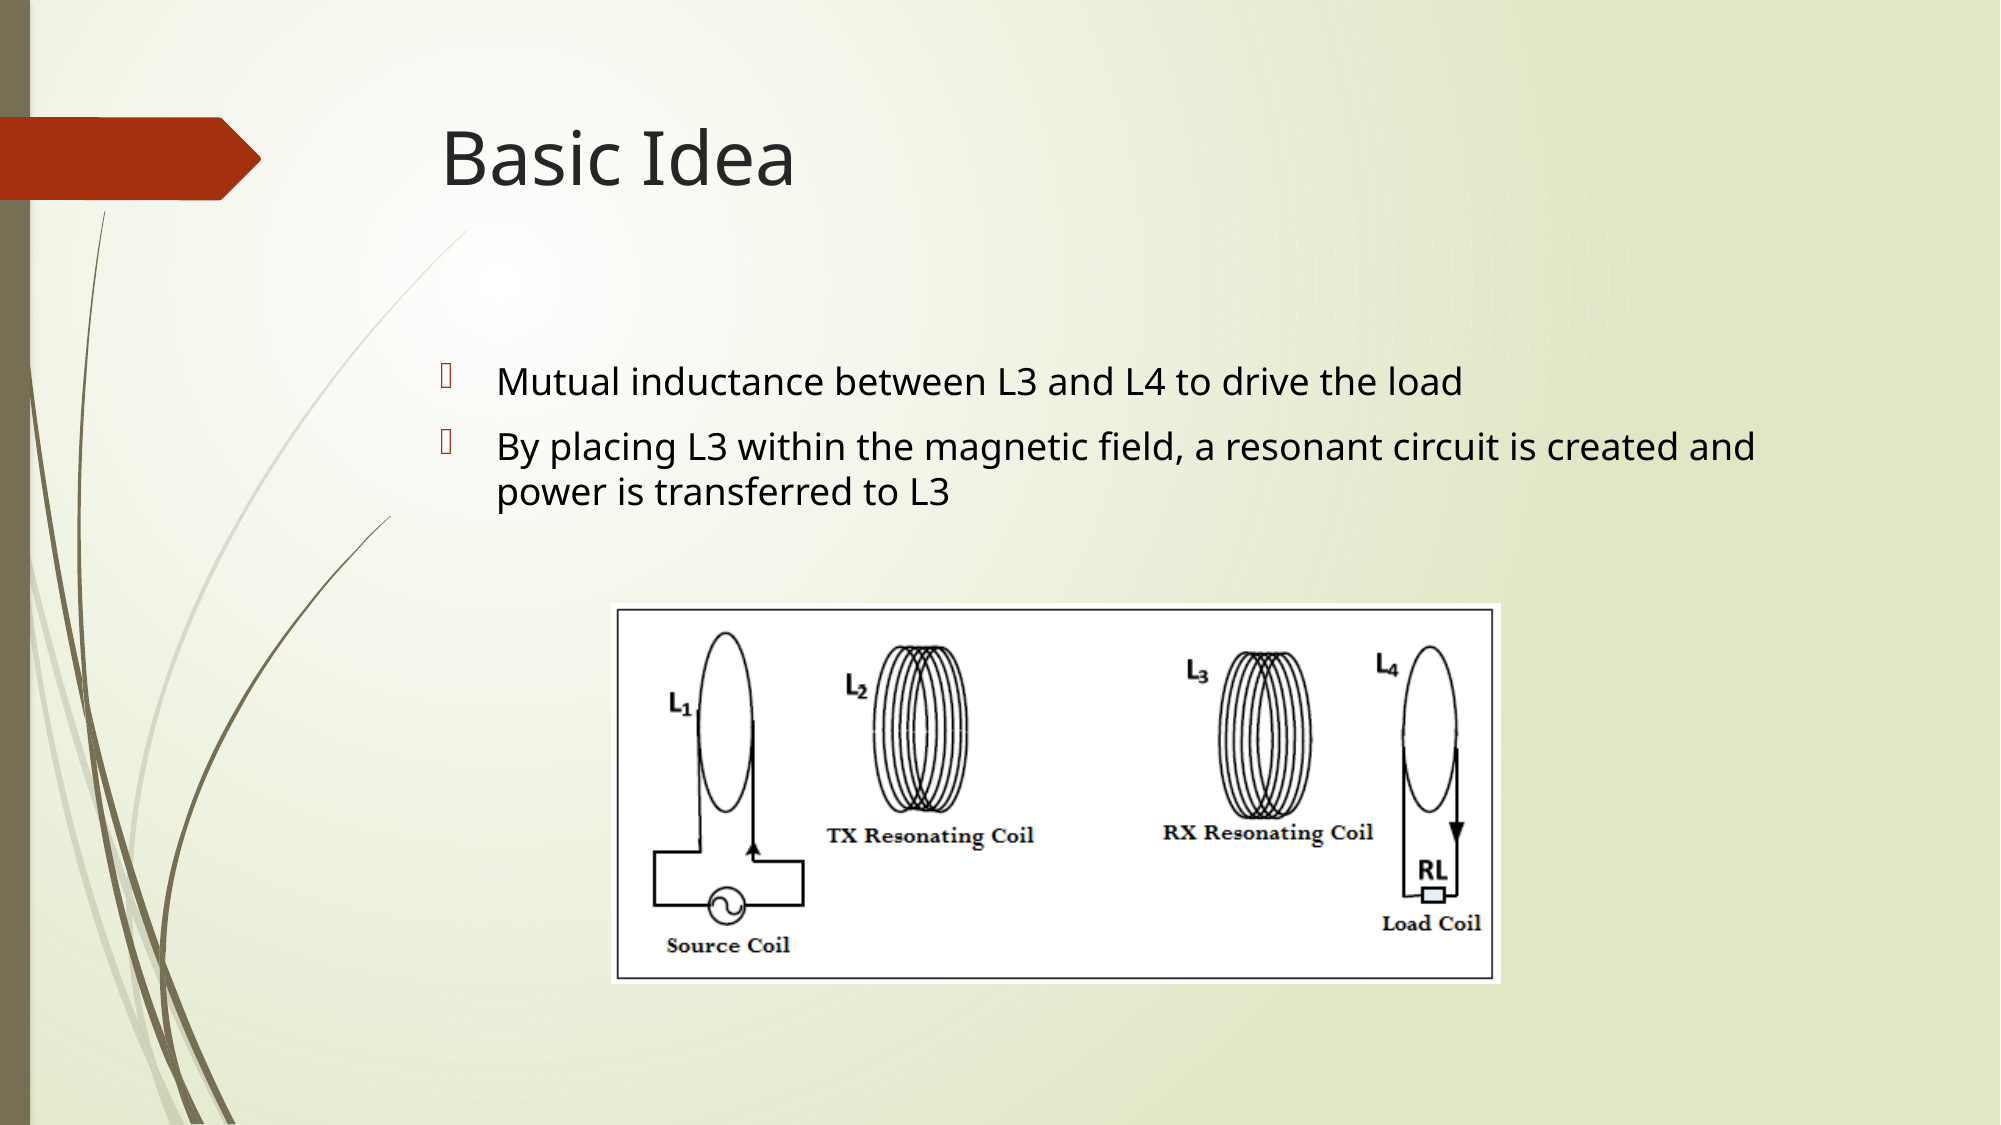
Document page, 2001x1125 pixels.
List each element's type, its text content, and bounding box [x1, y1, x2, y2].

picture [611, 603, 1501, 984]
list Mutual inductance between L3 and L4 to drive the load By placing L3 within the magnetic field, a resonant circuit is created and power is transferred to L3 [424, 350, 1888, 970]
title Basic Idea [425, 102, 1888, 313]
